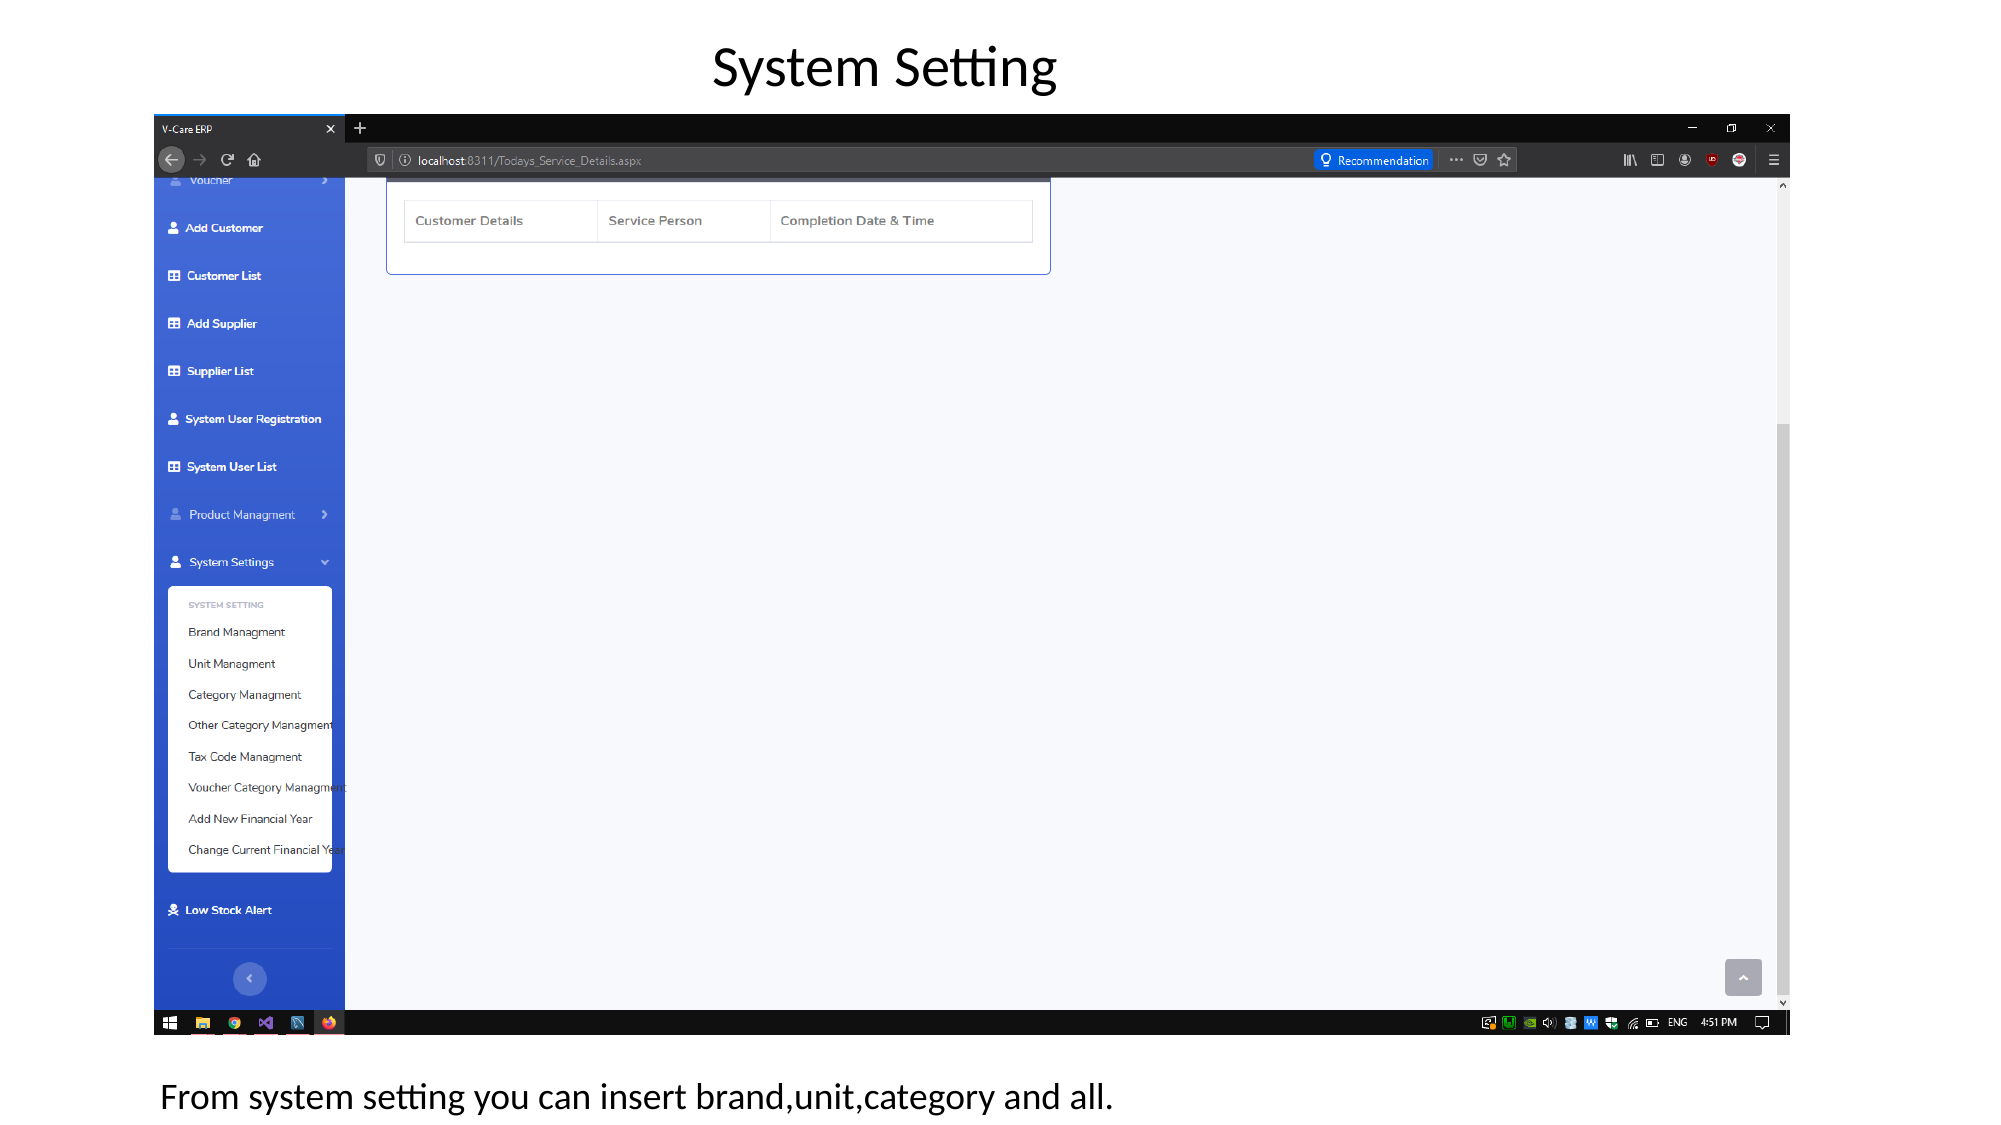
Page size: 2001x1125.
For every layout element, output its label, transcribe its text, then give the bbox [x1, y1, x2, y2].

text_box System Setting [697, 21, 1073, 106]
text_box From system setting you can insert brand,unit,category and all. [145, 1064, 1131, 1125]
picture [154, 114, 1790, 1035]
